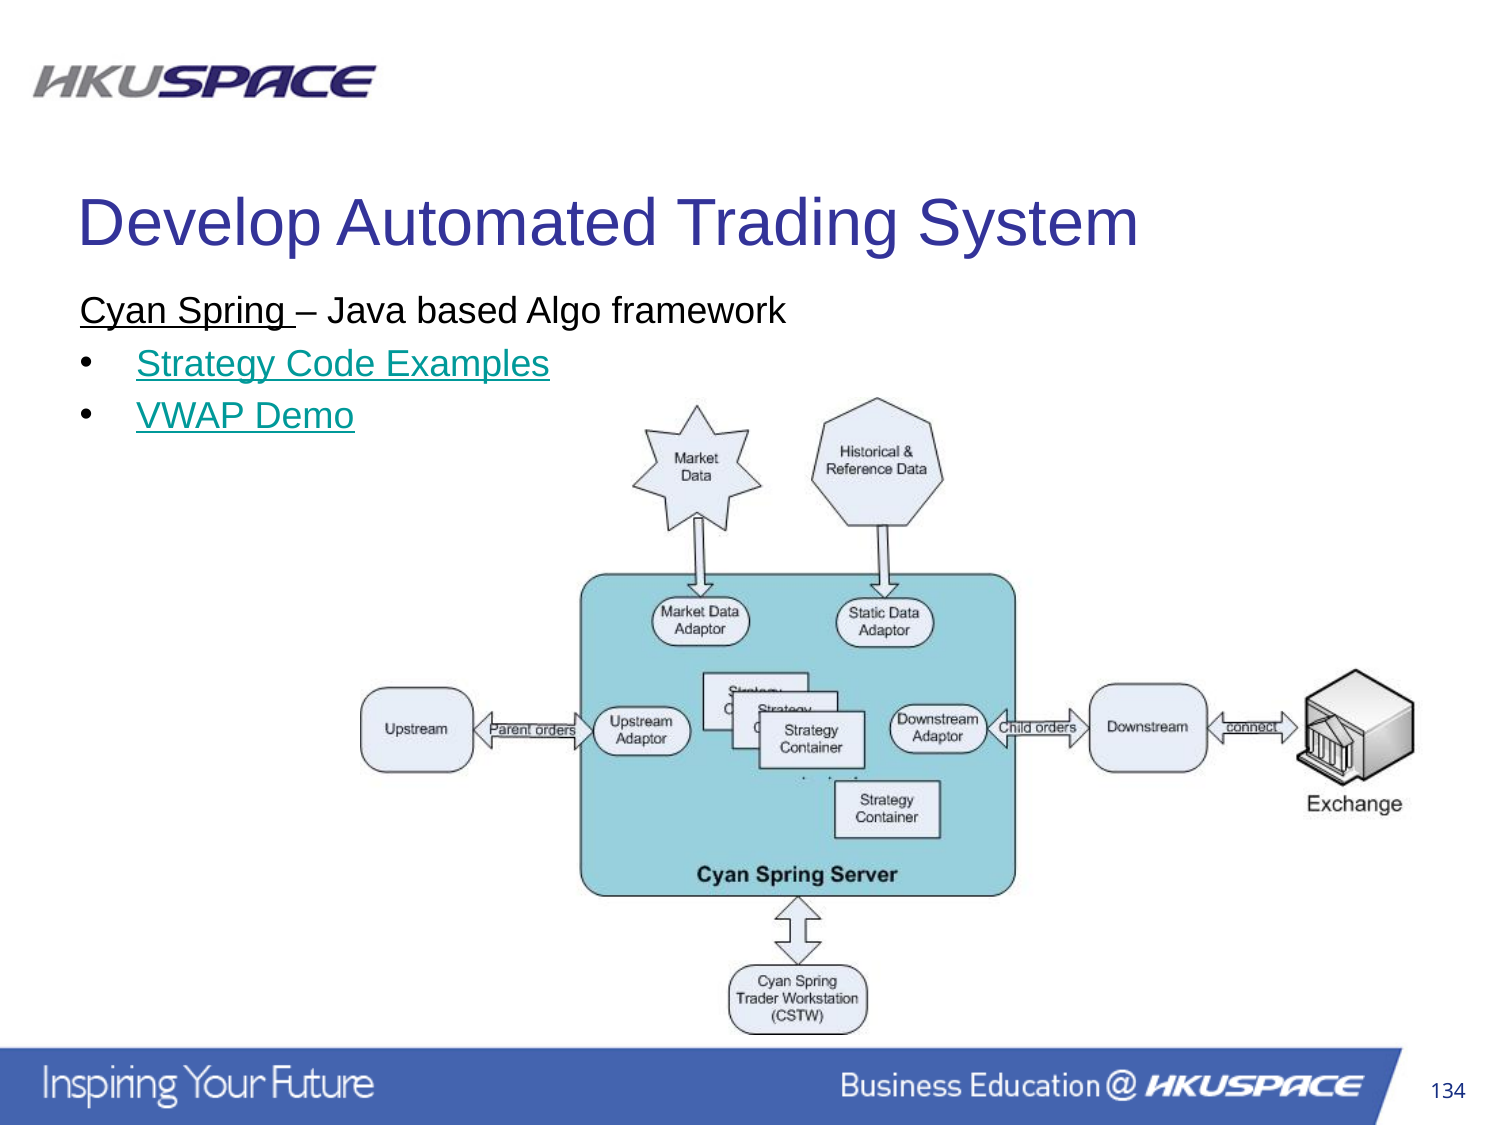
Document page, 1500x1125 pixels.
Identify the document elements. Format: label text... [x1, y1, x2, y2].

title Develop Automated Trading System [62, 101, 1388, 266]
picture [0, 0, 1500, 1125]
text_box Cyan Spring – Java based Algo framework Strategy Code Examples VWAP Demo [64, 278, 1483, 1047]
slide_number 134 [1415, 1070, 1499, 1125]
